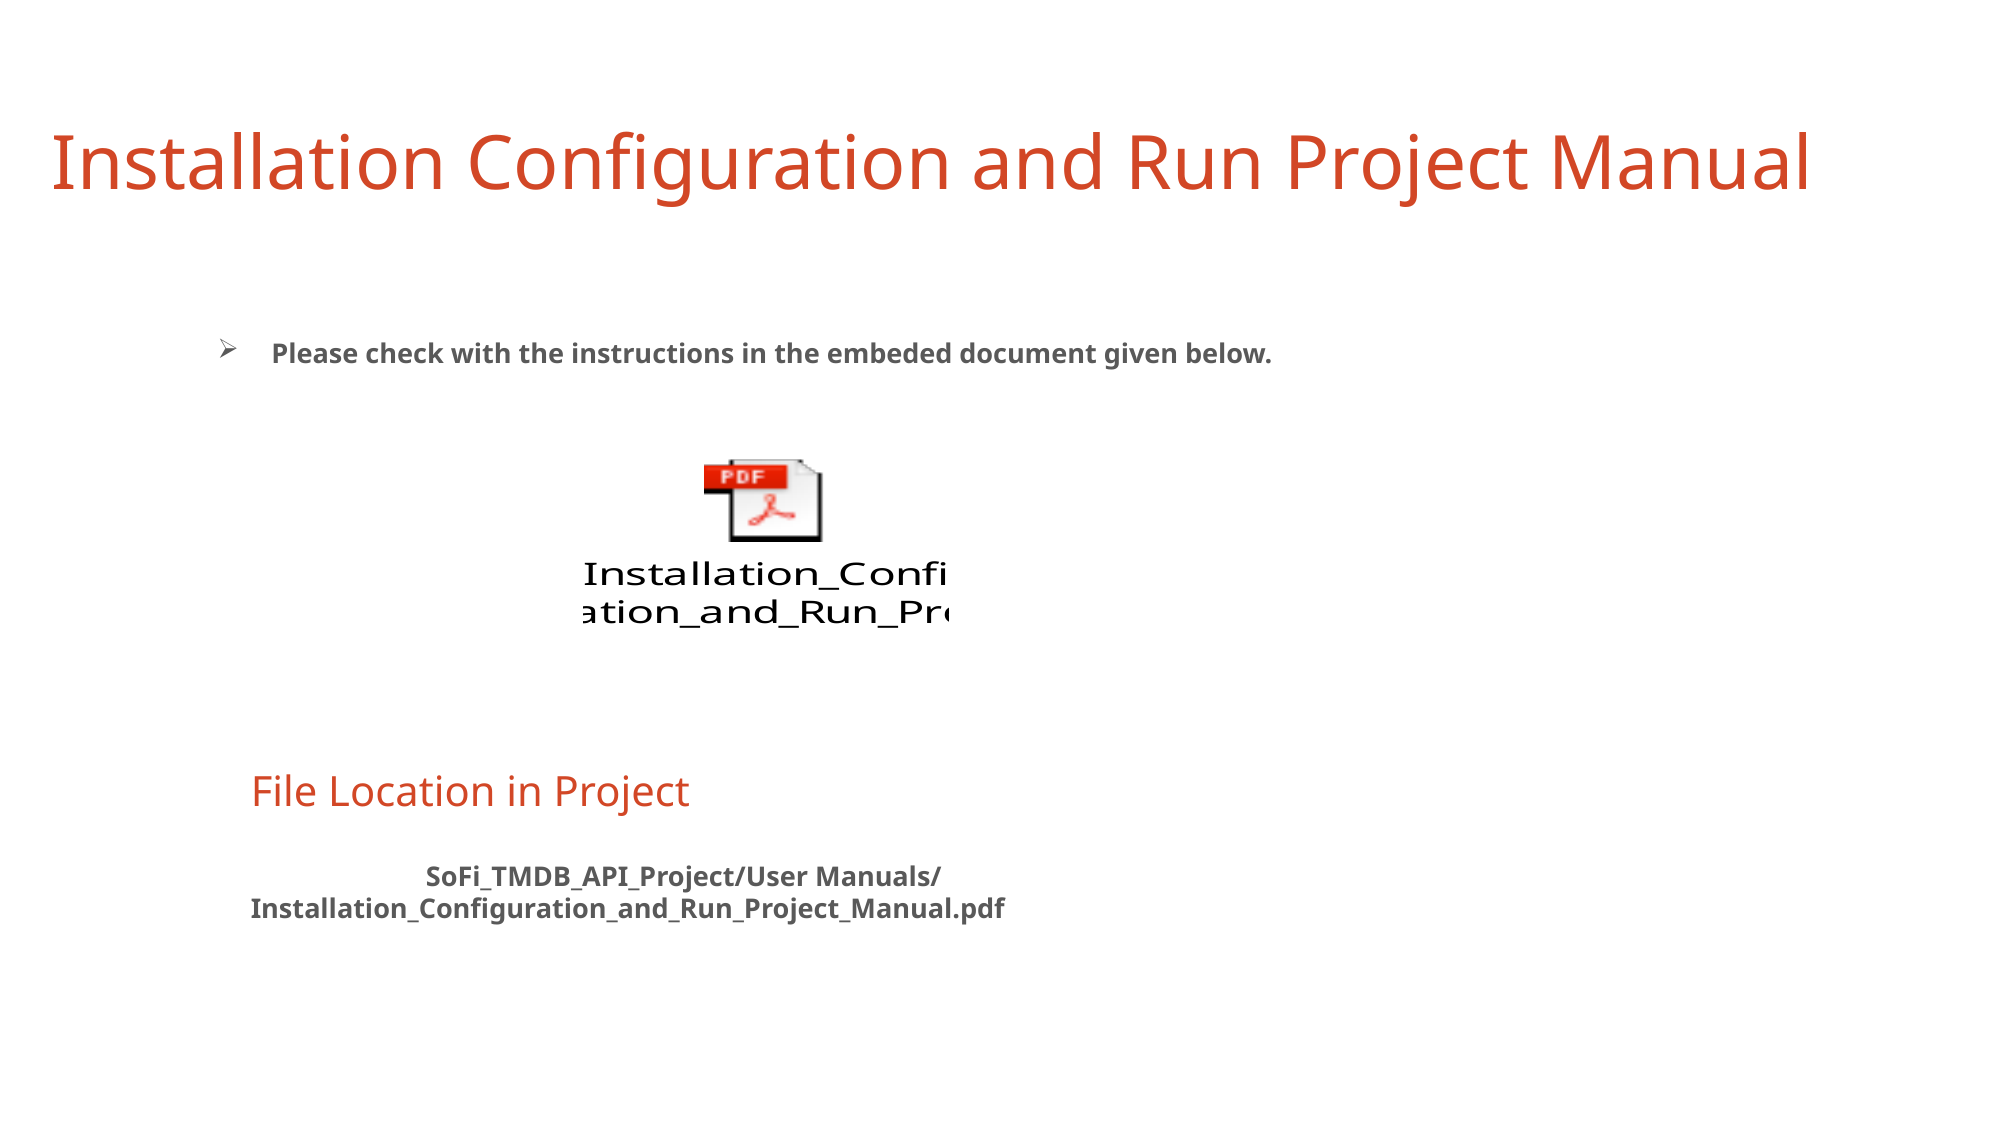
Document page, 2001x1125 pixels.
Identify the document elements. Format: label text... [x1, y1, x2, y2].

text_box File Location in Project SoFi_TMDB_API_Project/User Manuals/ Installation_Configuration_and_Run_Project_Manual.pdf [236, 706, 1700, 932]
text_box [583, 458, 949, 669]
title Installation Configuration and Run Project Manual [36, 56, 1944, 275]
text_box Please check with the instructions in the embeded document given below. [202, 328, 1666, 421]
